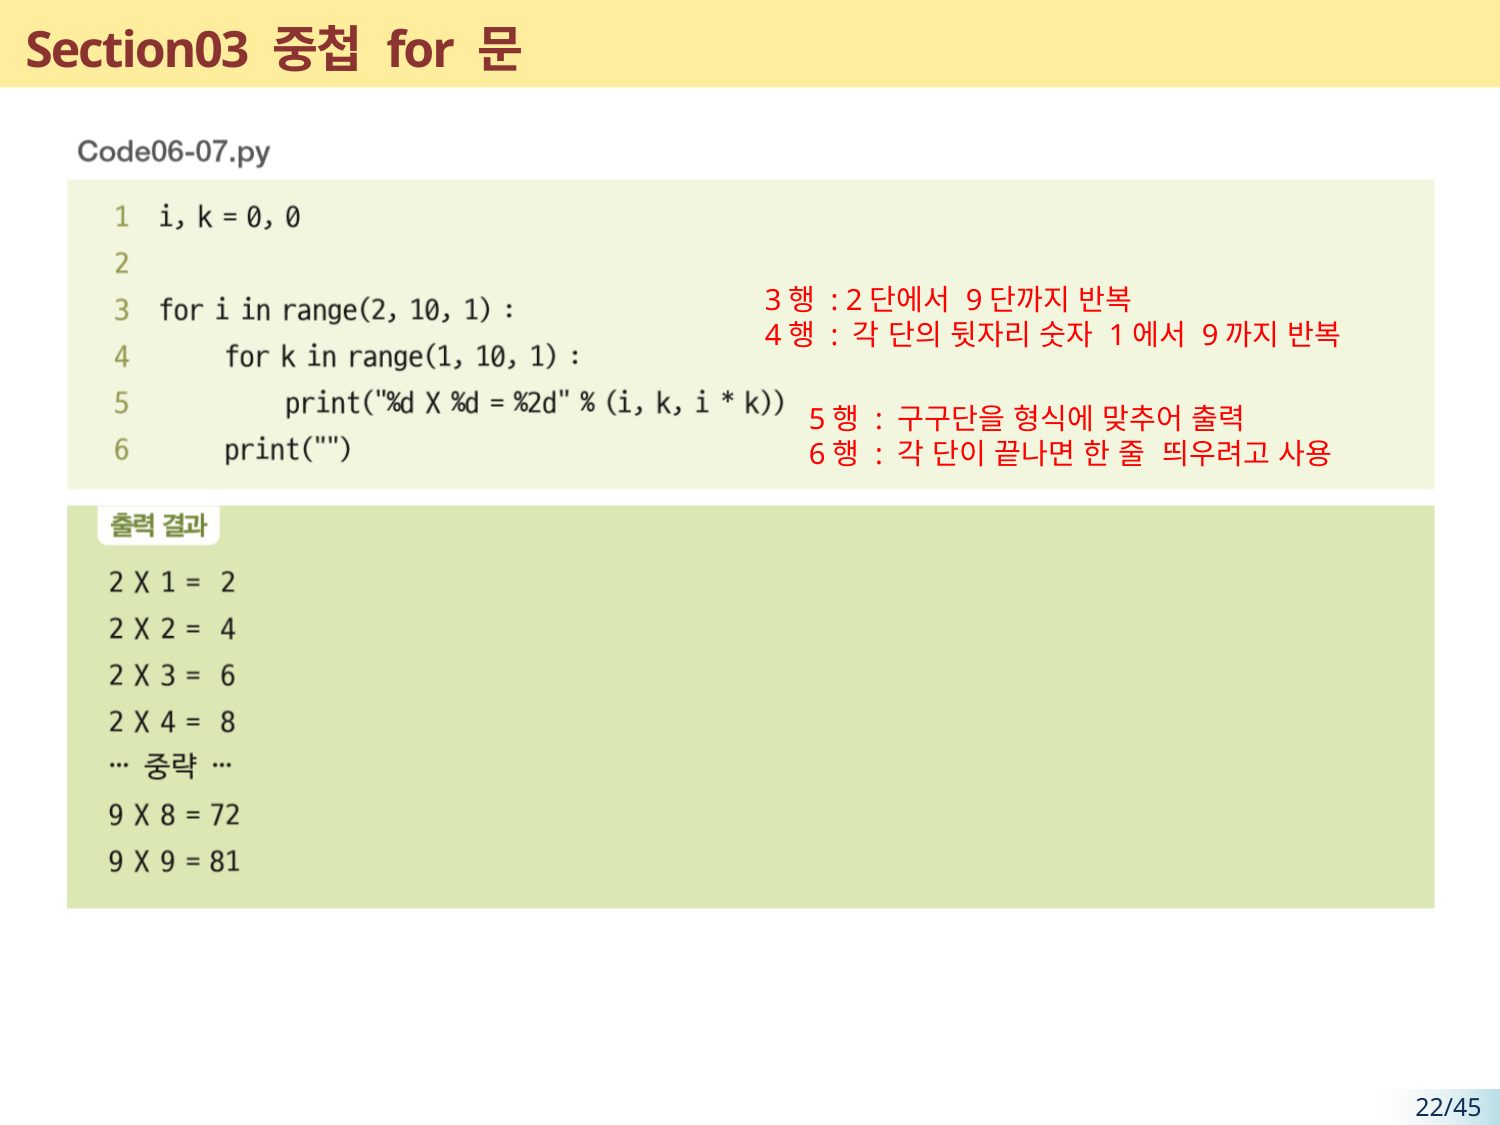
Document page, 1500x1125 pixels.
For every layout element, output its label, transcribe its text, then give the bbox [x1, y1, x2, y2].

title Section03 중첩 for 문 [10, 8, 1288, 87]
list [63, 133, 1437, 912]
